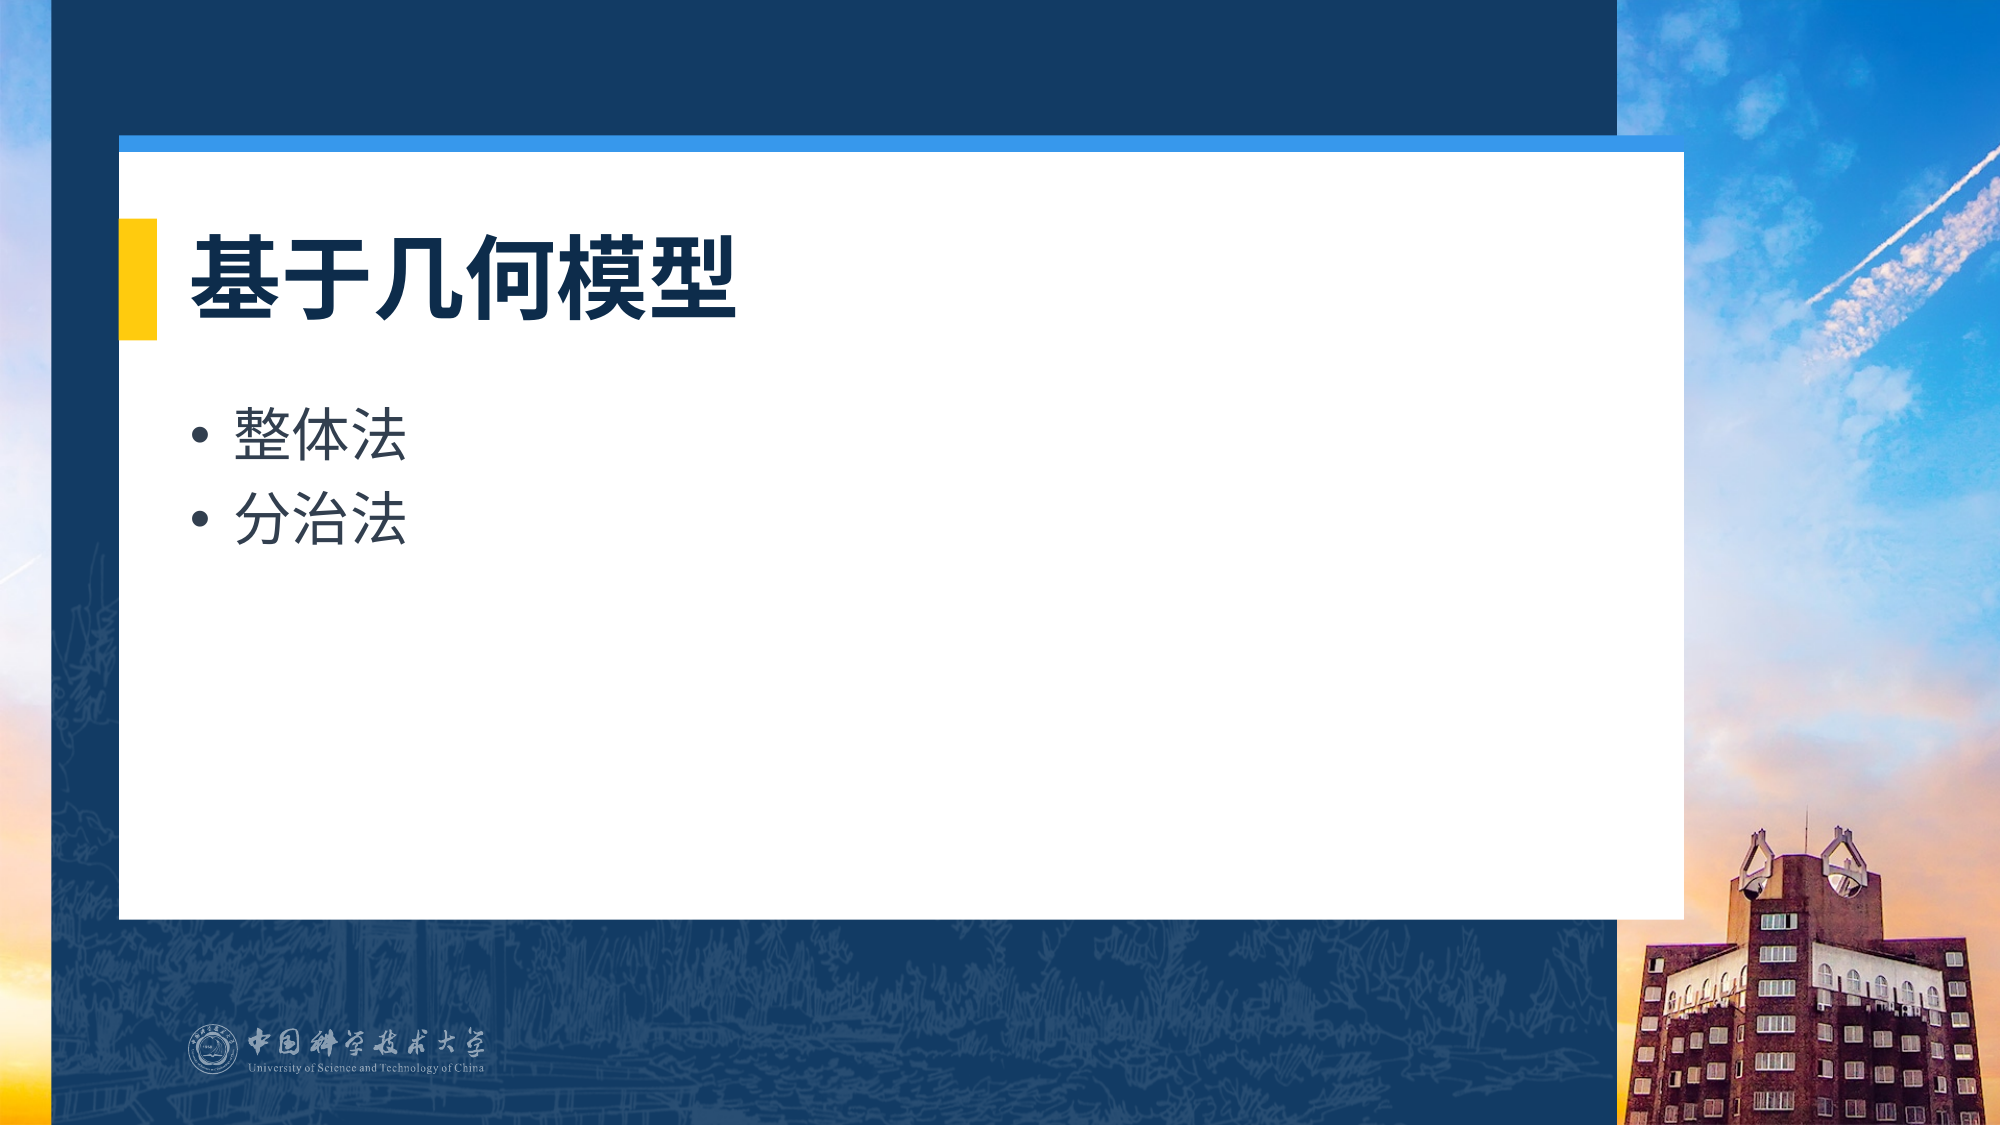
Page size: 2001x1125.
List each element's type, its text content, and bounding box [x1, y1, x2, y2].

title 基于几何模型 [174, 199, 1637, 367]
list 整体法 分治法 [174, 398, 1637, 805]
picture [1617, 0, 2000, 1125]
picture [0, 0, 51, 1125]
